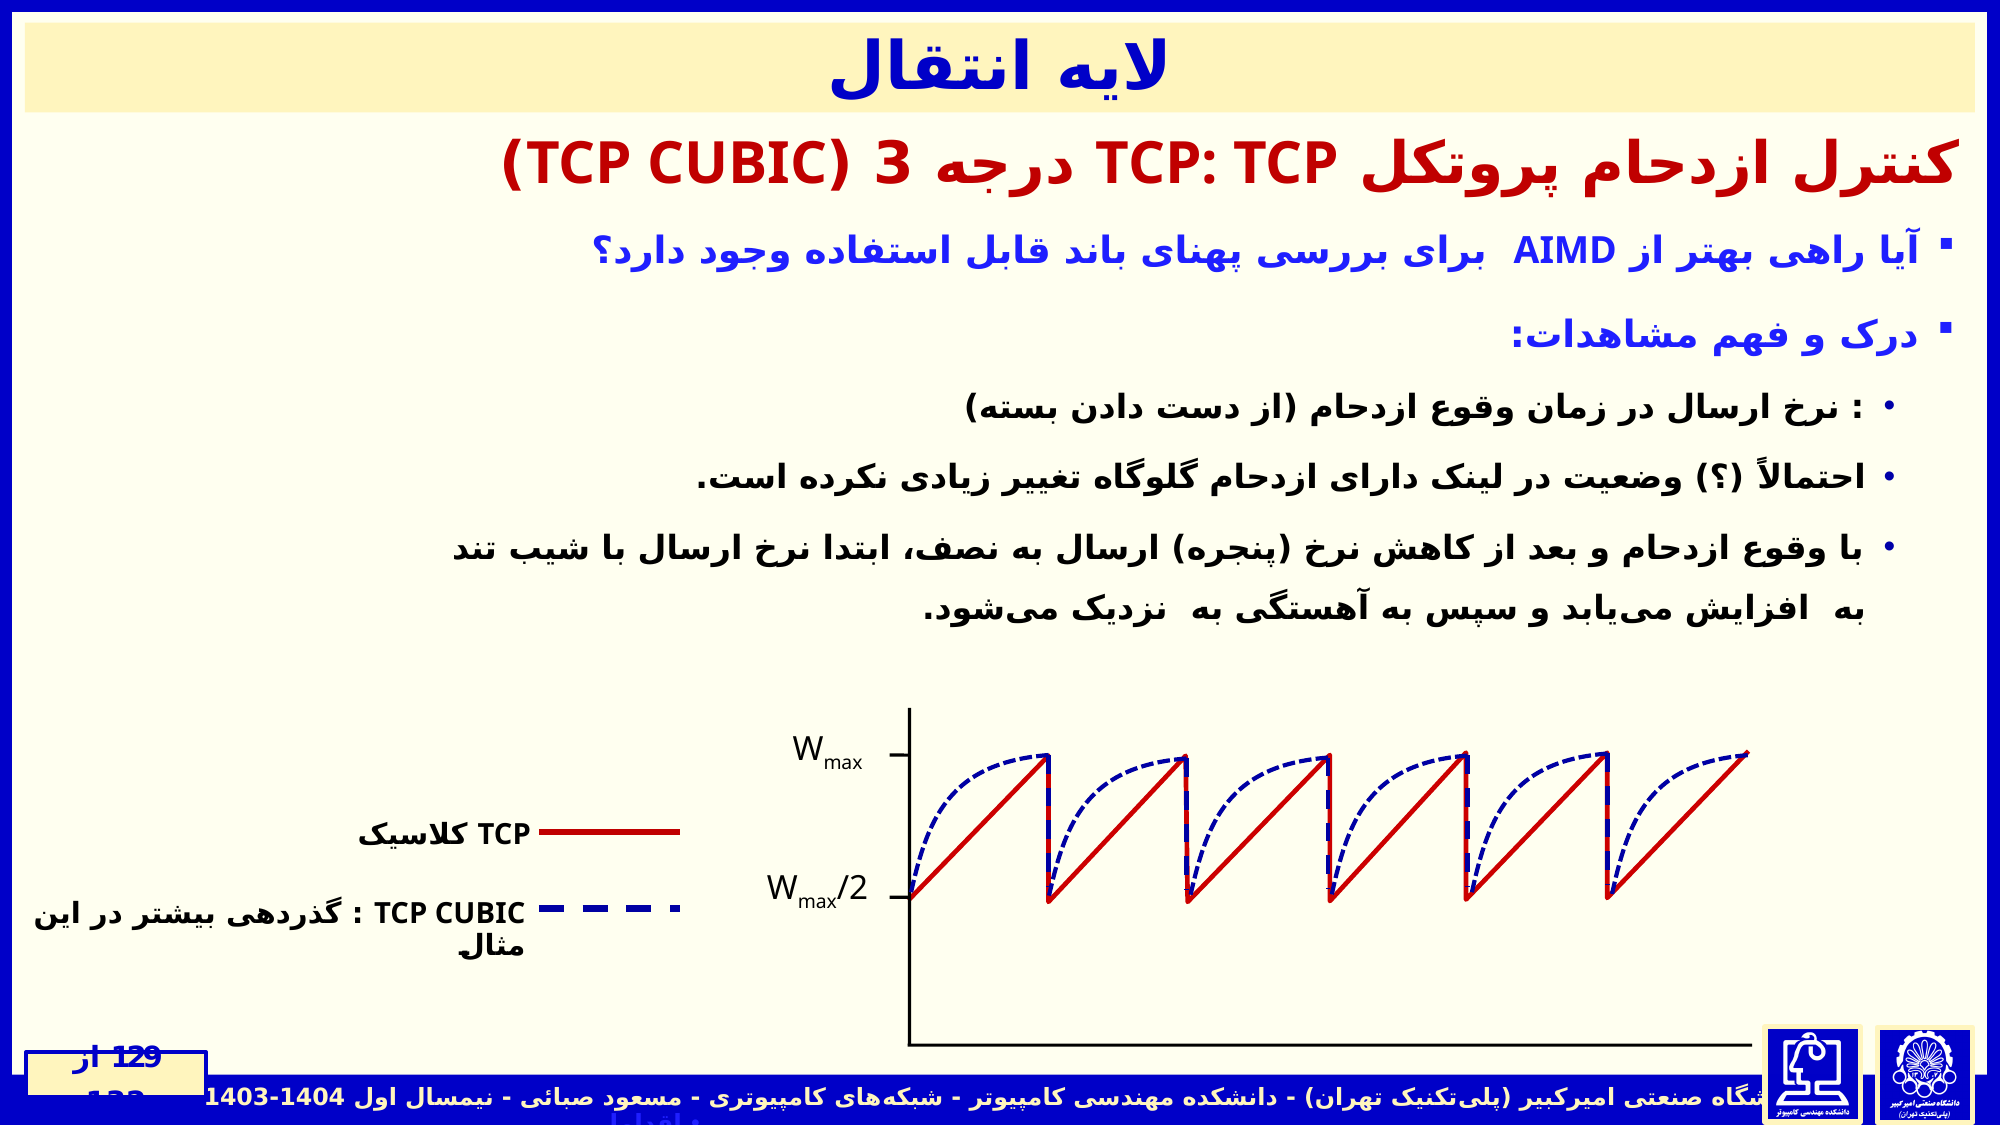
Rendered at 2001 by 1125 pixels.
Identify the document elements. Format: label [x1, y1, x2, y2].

text_box [910, 754, 1048, 895]
text_box [15, 808, 681, 940]
text_box [1048, 753, 1748, 899]
text_box [0, 0, 2000, 1125]
text_box [750, 707, 1753, 1046]
